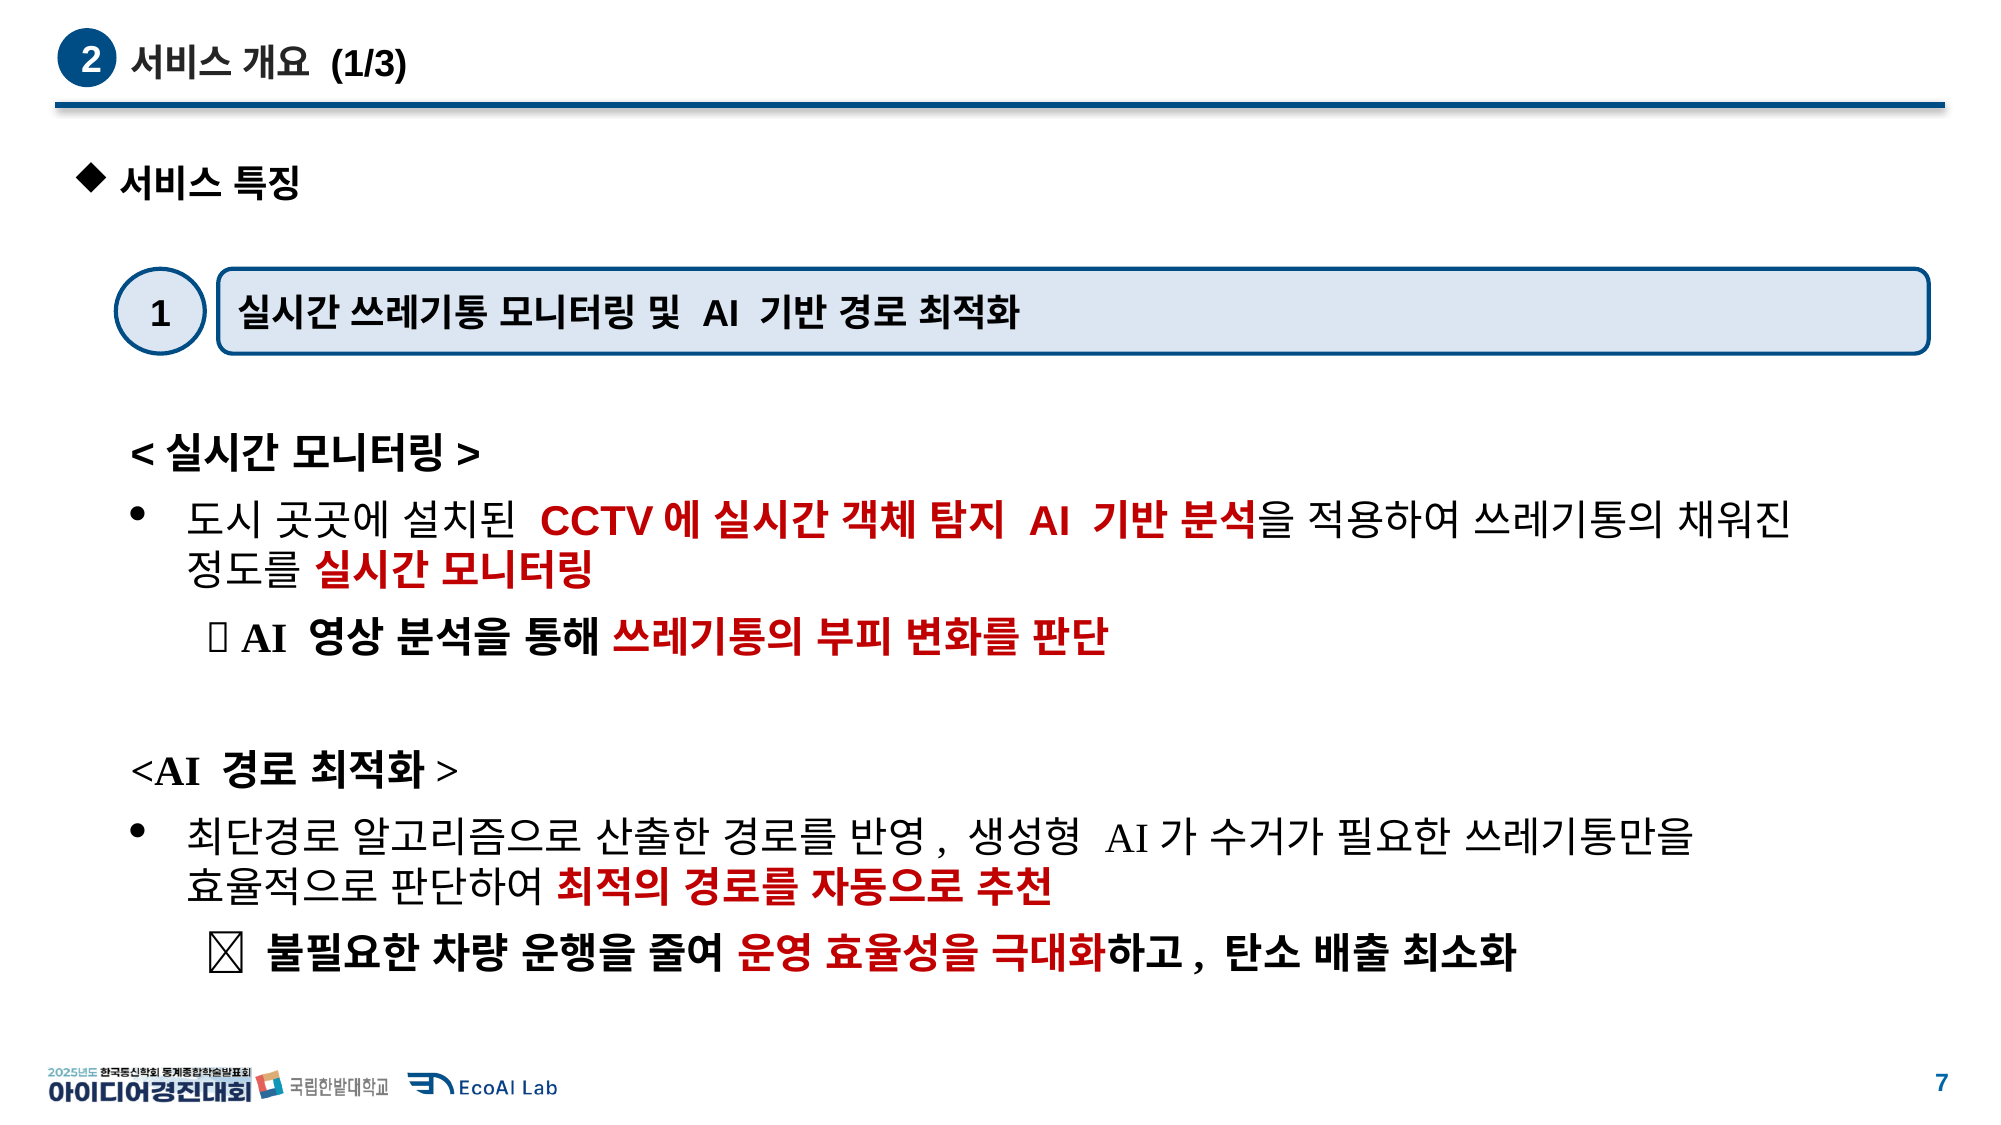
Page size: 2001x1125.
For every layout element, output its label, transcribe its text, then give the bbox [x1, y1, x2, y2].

picture [406, 1072, 557, 1095]
text_box 2 [55, 26, 119, 90]
text_box 서비스 개요 (1/3) [115, 8, 1885, 92]
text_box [115, 268, 1929, 354]
text_box 서비스 특징 [57, 152, 1945, 213]
text_box <실시간 모니터링> 도시 곳곳에 설치된 CCTV에 실시간 객체 탐지 AI 기반 분석을 적용하여 쓰레기통의 채워진 정도를 실시간 모니터링  AI 영상 분석을 통해 쓰레기통의 부피 변화를 판단 <AI 경로 최적화> 최단경로 알고리즘으로 산출한 경로를 반영, 생성형 AI가 수거가 필요한 쓰레기통만을 효율적으로 판단하여 최적의 경로를 자동으로 추천  불필요한 차량 운행을 줄여 운영 효율성을 극대화하고, 탄소 배출 최소화 [115, 419, 1917, 985]
picture [44, 1066, 253, 1105]
picture [255, 1070, 388, 1099]
text_box 6 [1928, 1066, 1973, 1097]
